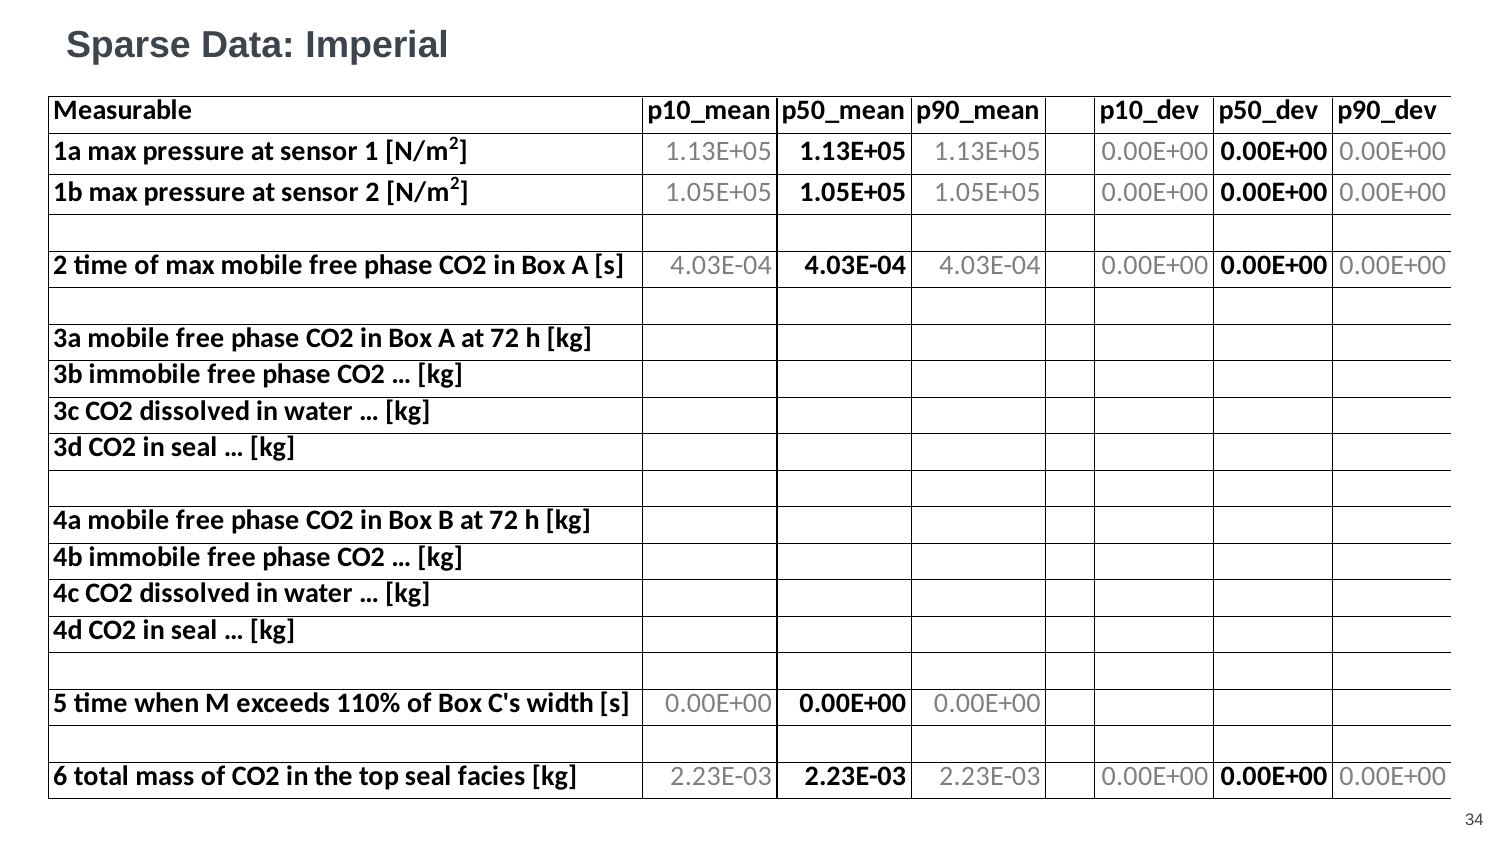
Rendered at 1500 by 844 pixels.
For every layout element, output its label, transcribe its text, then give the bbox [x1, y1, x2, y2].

title Sparse Data: Imperial [51, 10, 1449, 96]
slide_number 34 [1408, 786, 1499, 844]
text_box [47, 96, 1453, 800]
